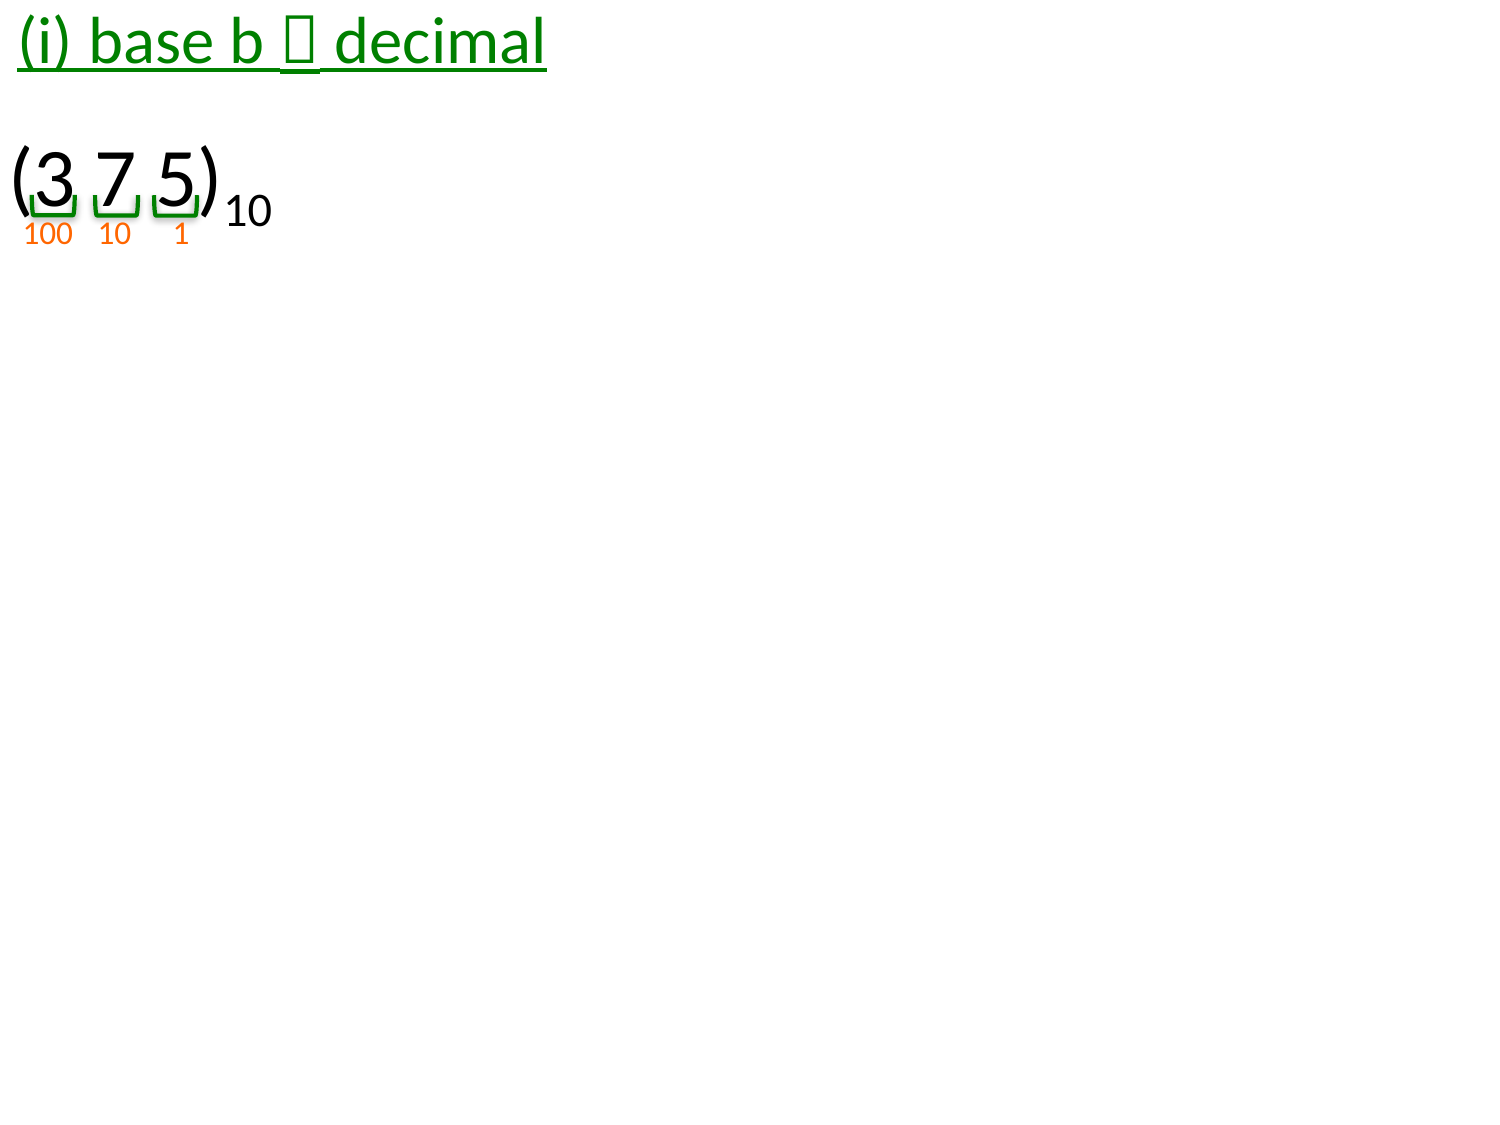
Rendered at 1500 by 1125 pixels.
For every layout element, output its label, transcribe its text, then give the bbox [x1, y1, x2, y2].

text_box 1 [163, 203, 230, 259]
text_box 10 [97, 203, 163, 259]
text_box 100 [0, 203, 97, 259]
list (3 7 5)10 = 5.100 [0, 115, 1500, 263]
text_box [151, 195, 200, 203]
text_box [29, 194, 77, 203]
text_box [92, 195, 141, 203]
title (i) base b  decimal [2, 0, 1353, 115]
